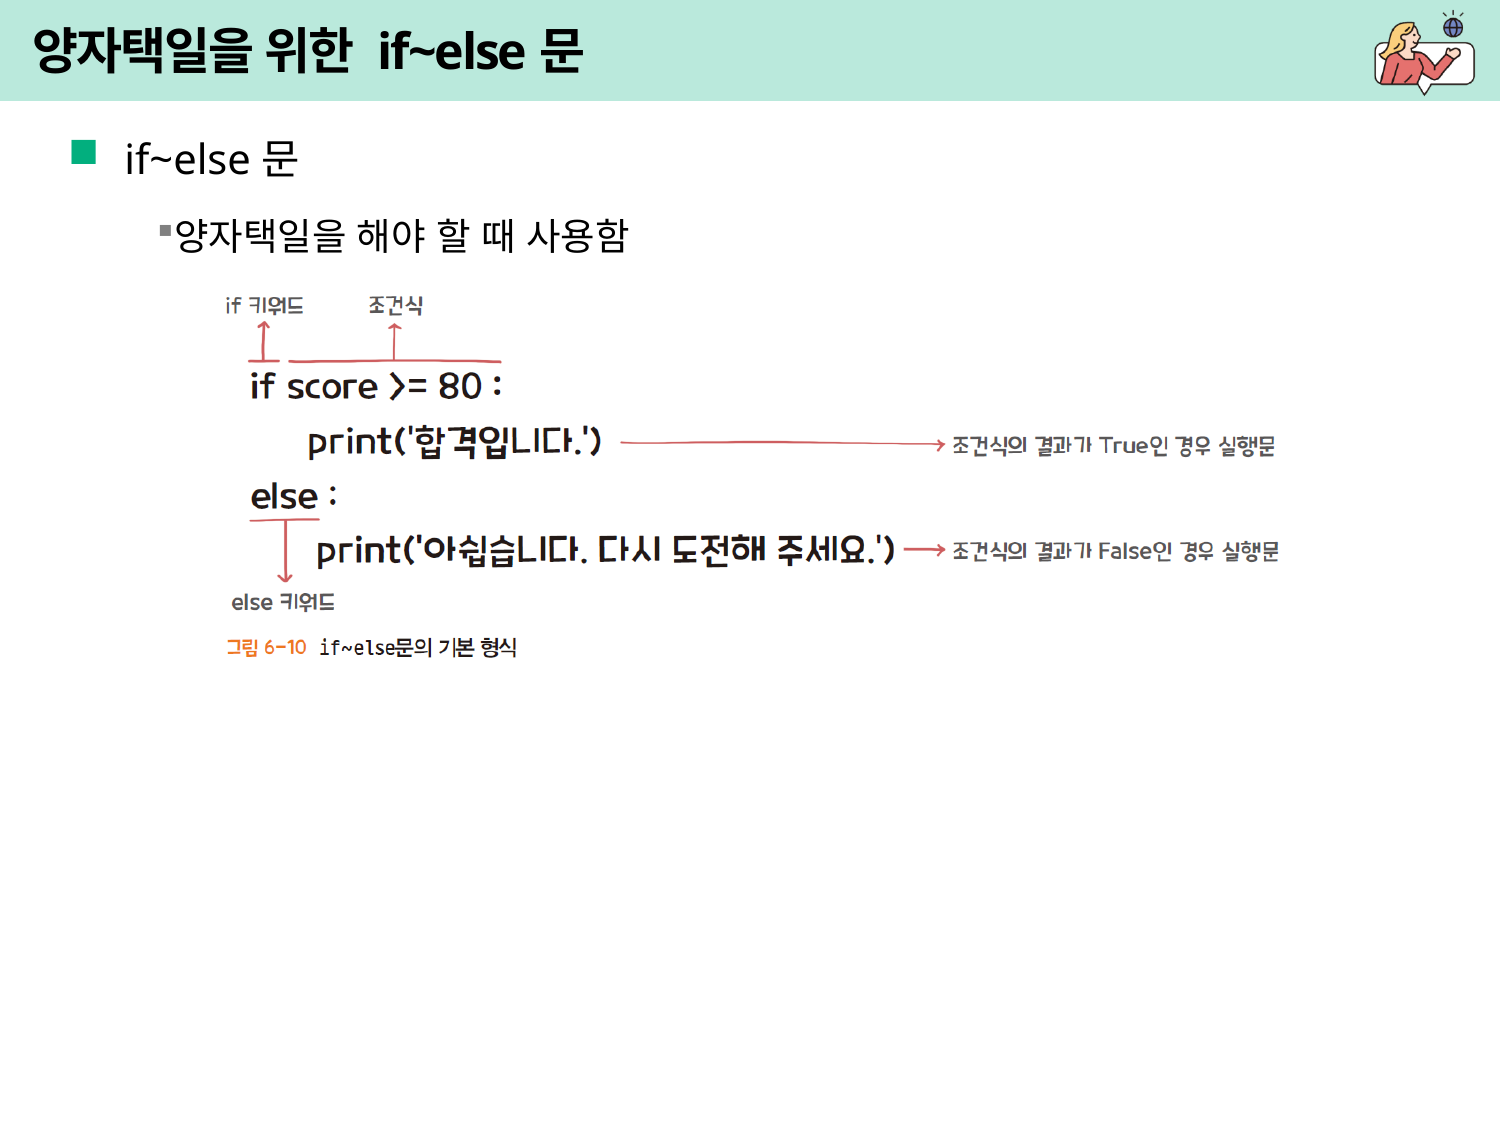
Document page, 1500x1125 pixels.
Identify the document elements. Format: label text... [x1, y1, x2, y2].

picture [220, 290, 1280, 659]
picture [1359, 0, 1500, 97]
list if~else문 양자택일을 해야 할 때 사용함 [53, 125, 1425, 1005]
title 양자택일을 위한 if~else문 [17, 10, 1295, 89]
